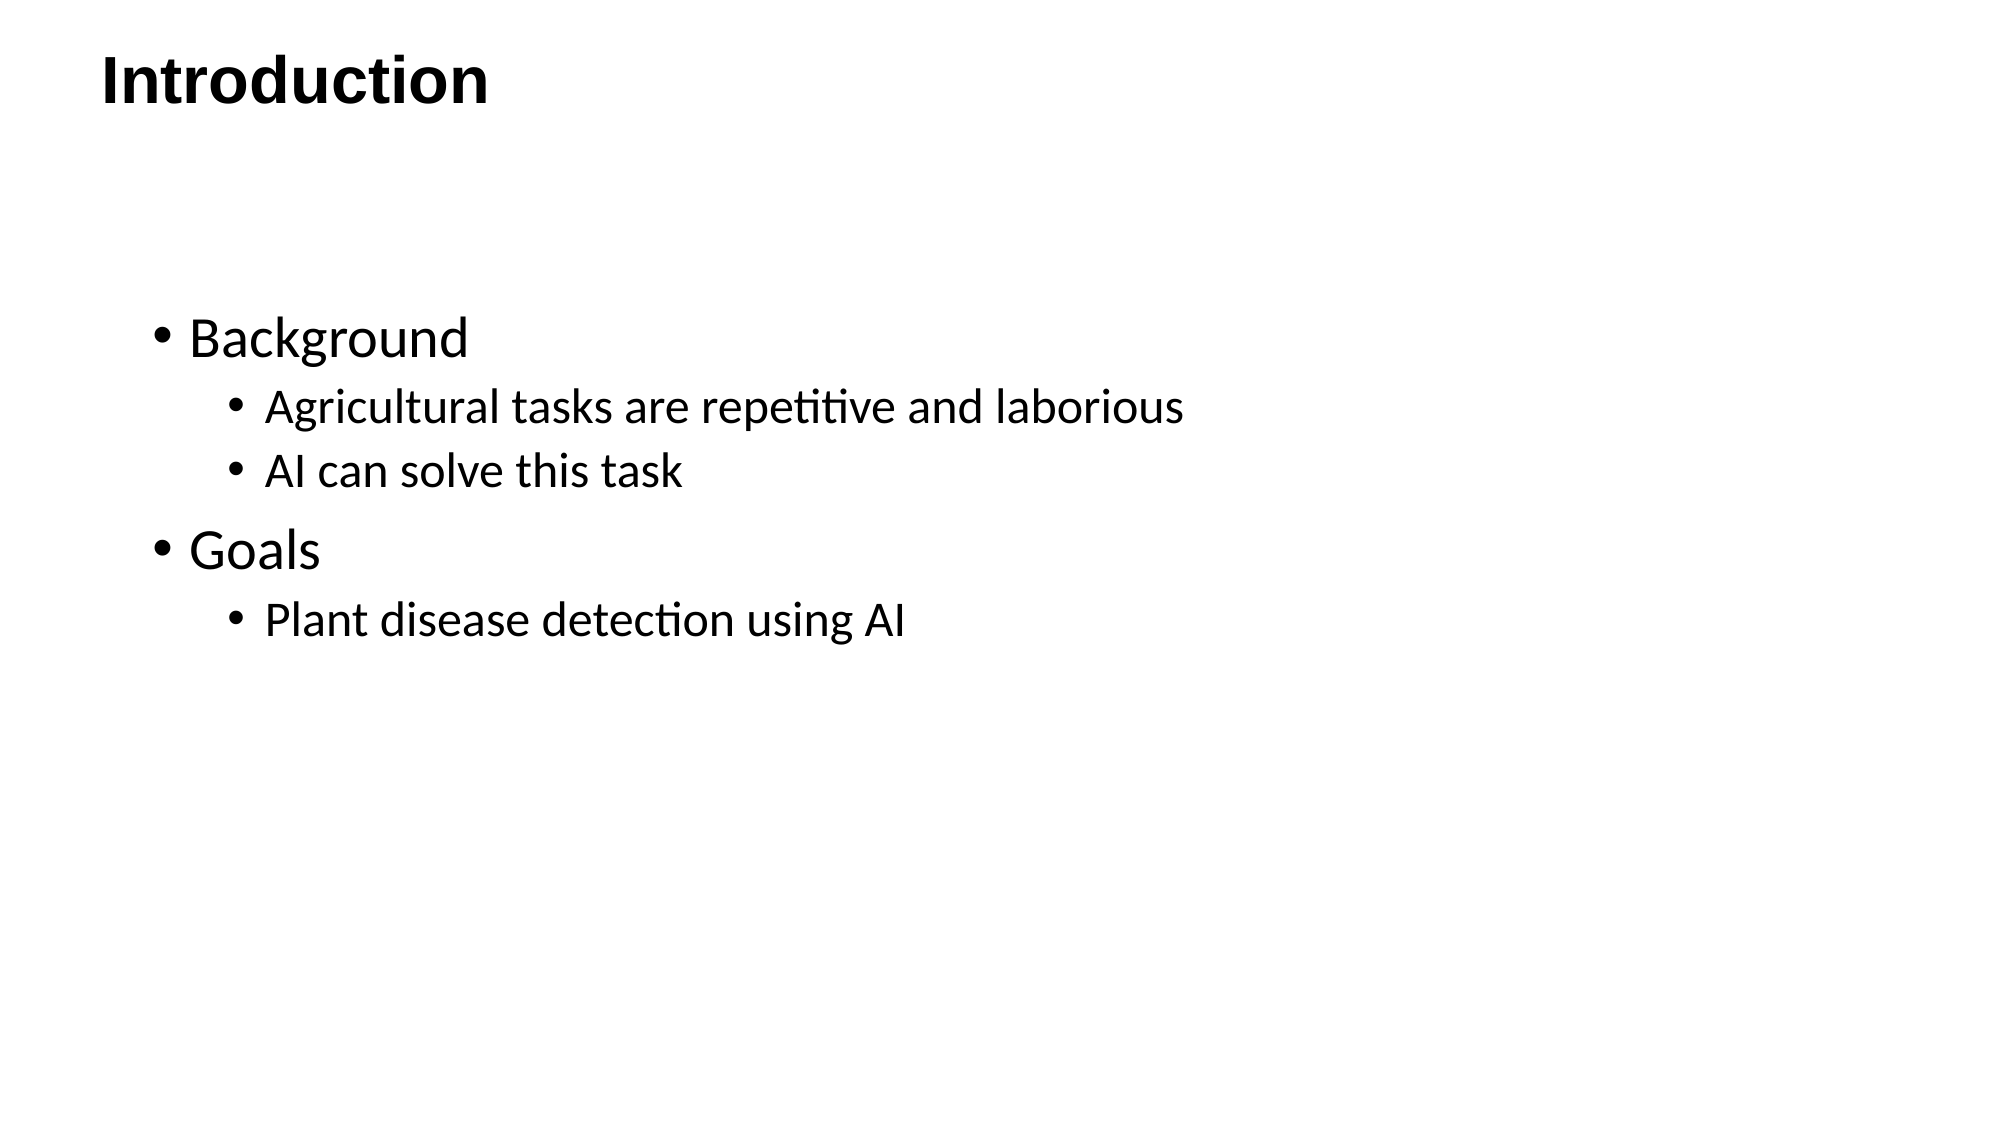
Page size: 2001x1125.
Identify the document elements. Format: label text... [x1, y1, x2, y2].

list Background Agricultural tasks are repetitive and laborious AI can solve this task Goals Plant disease detection using AI [137, 299, 1863, 1014]
title Introduction [86, 26, 2000, 139]
